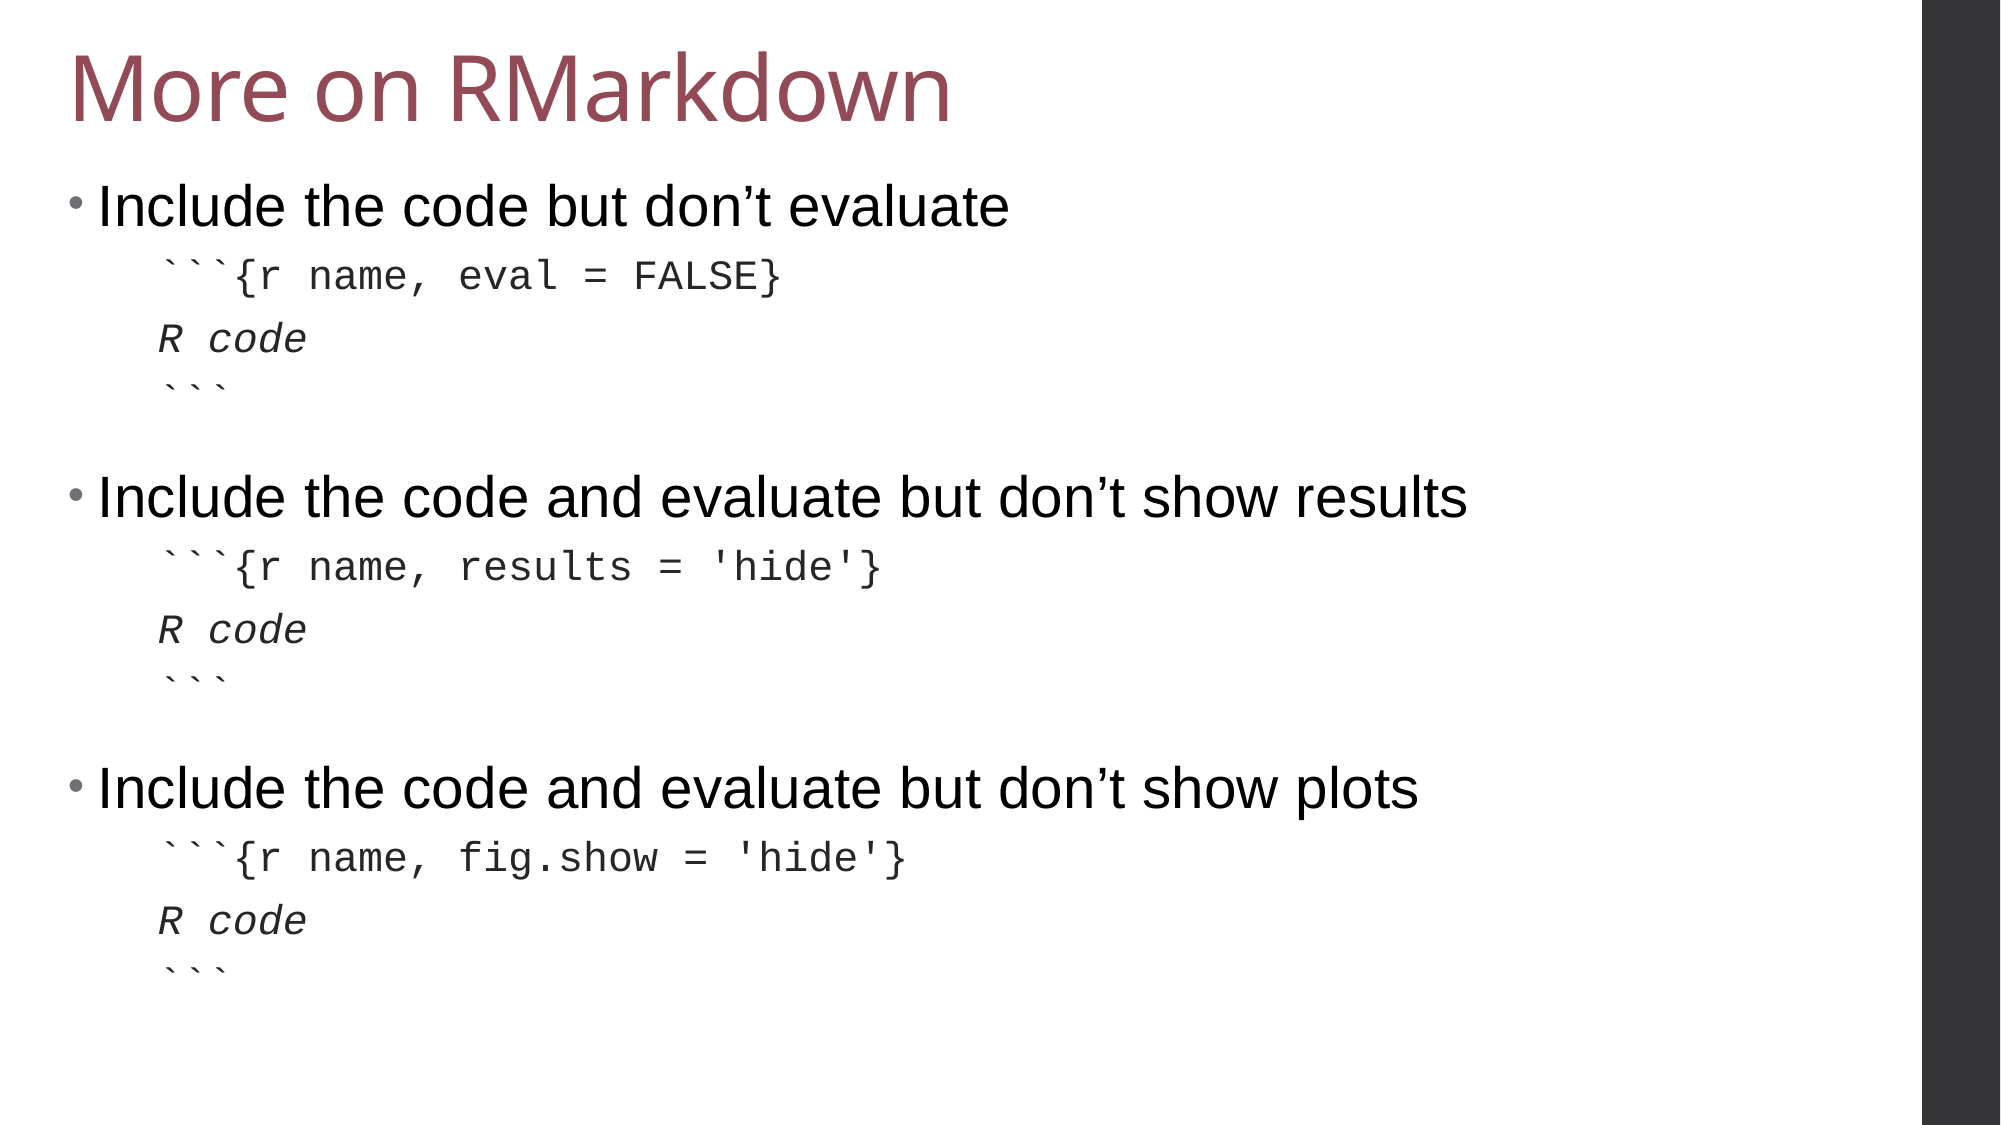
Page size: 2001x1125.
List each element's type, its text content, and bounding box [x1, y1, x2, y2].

list Include the code but don’t evaluate ```{r name, eval = FALSE} R code ``` Include the code and evaluate but don’t show results ```{r name, results = 'hide'} R code ``` Include the code and evaluate but don’t show plots ```{r name, fig.show = 'hide'} R code ``` [52, 160, 1922, 1108]
title More on RMarkdown [52, 0, 1922, 149]
